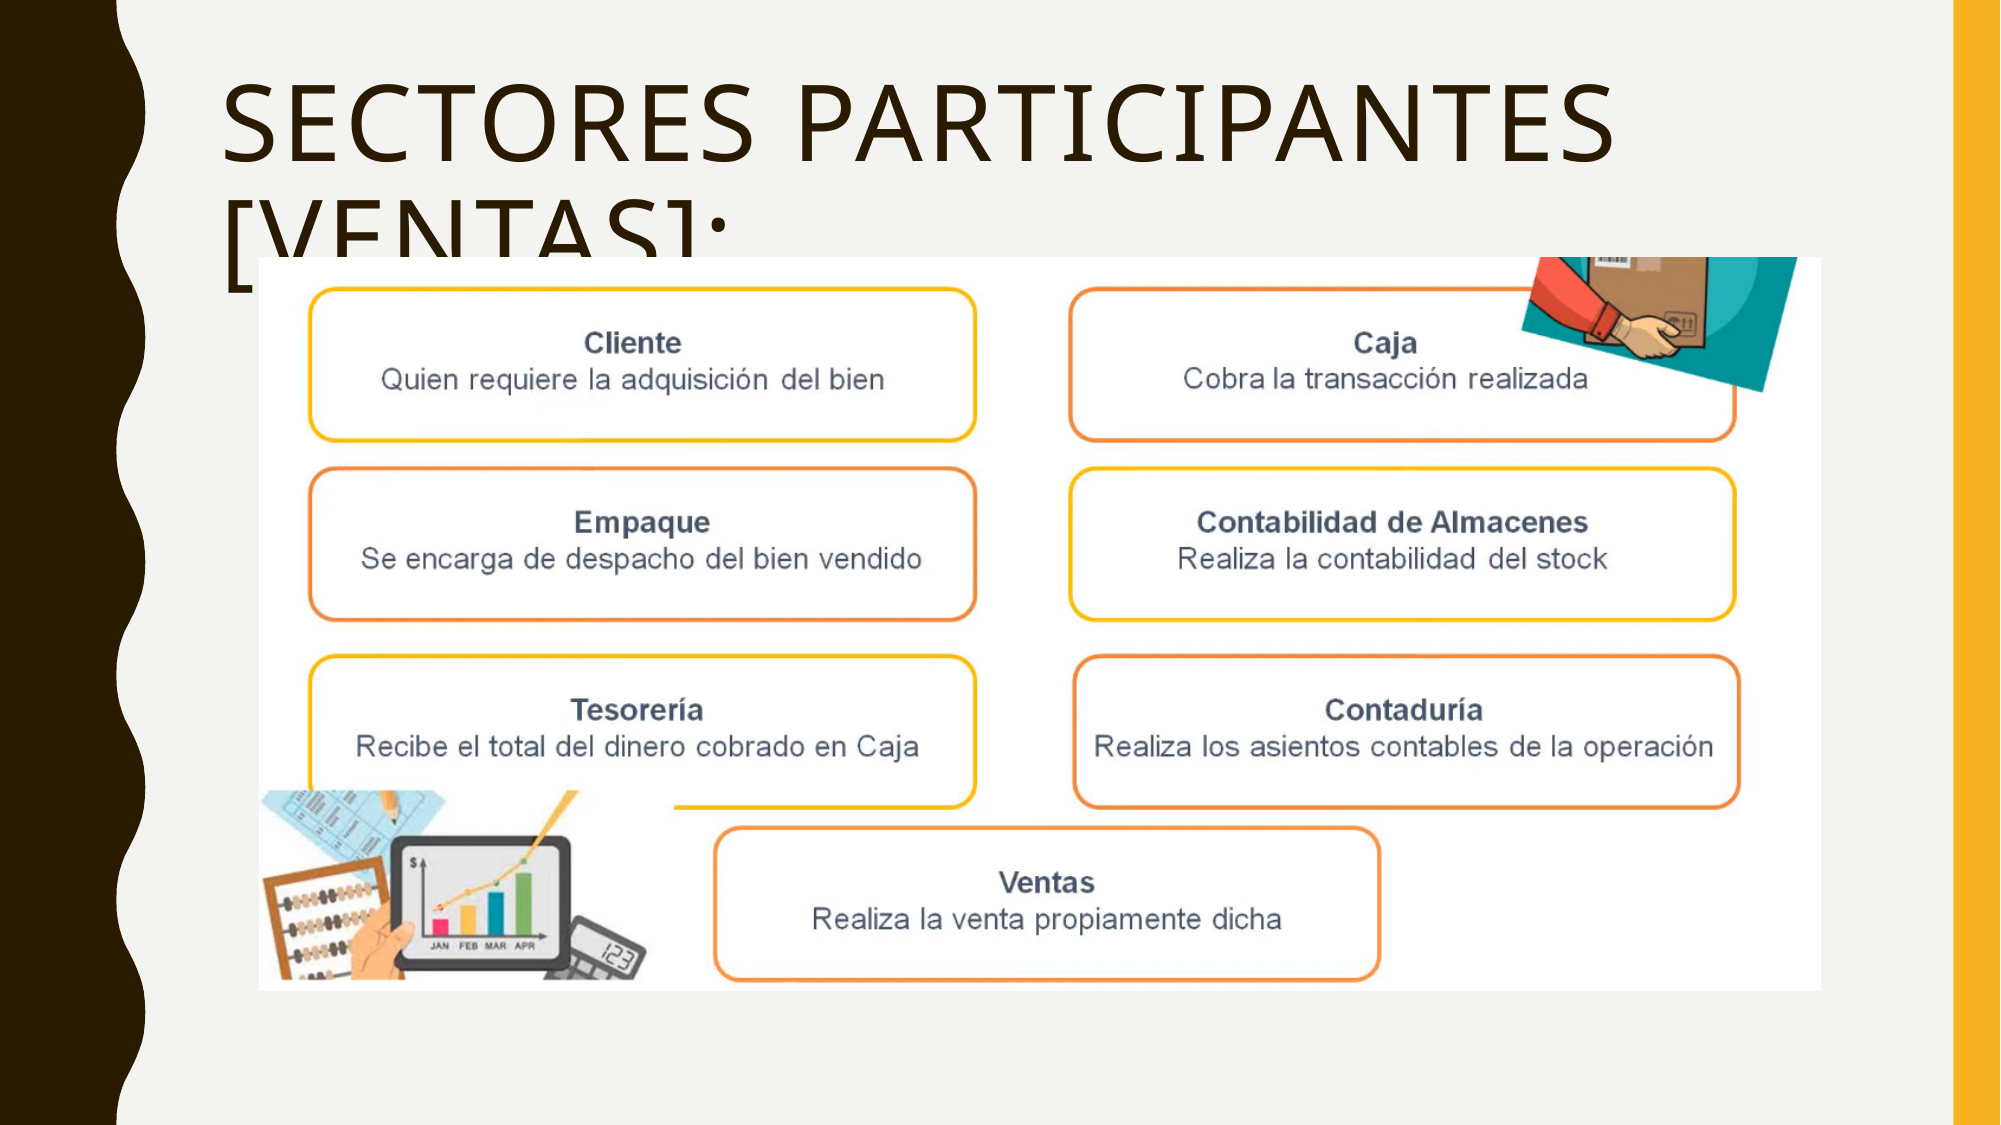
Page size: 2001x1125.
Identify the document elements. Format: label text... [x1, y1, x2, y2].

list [259, 257, 1821, 991]
title SECTORES PARTICIPANTES [ventas]: [205, 62, 1875, 308]
